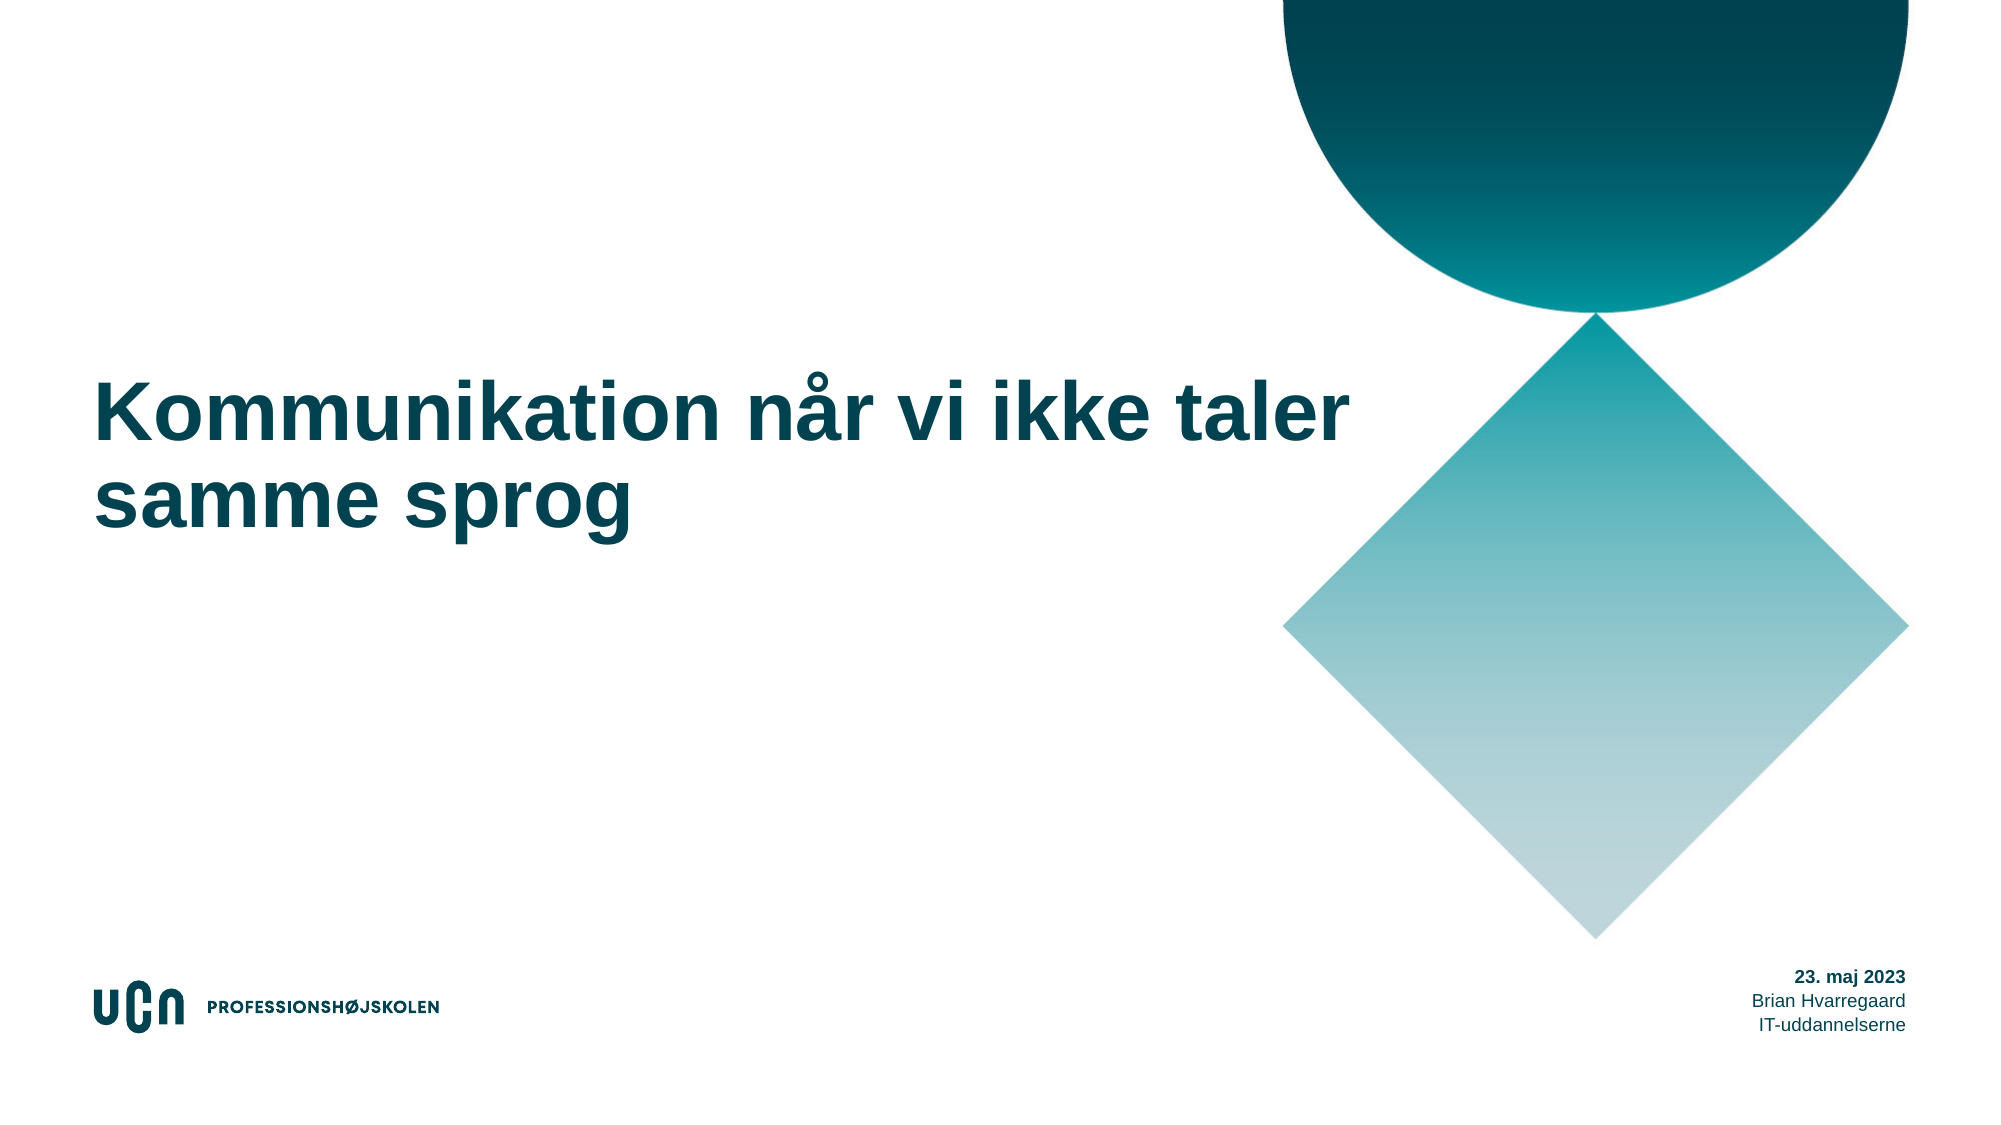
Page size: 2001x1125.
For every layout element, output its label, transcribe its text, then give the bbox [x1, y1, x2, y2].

title Kommunikation når vi ikke taler samme sprog [93, 358, 1473, 545]
picture [0, 0, 2001, 1125]
